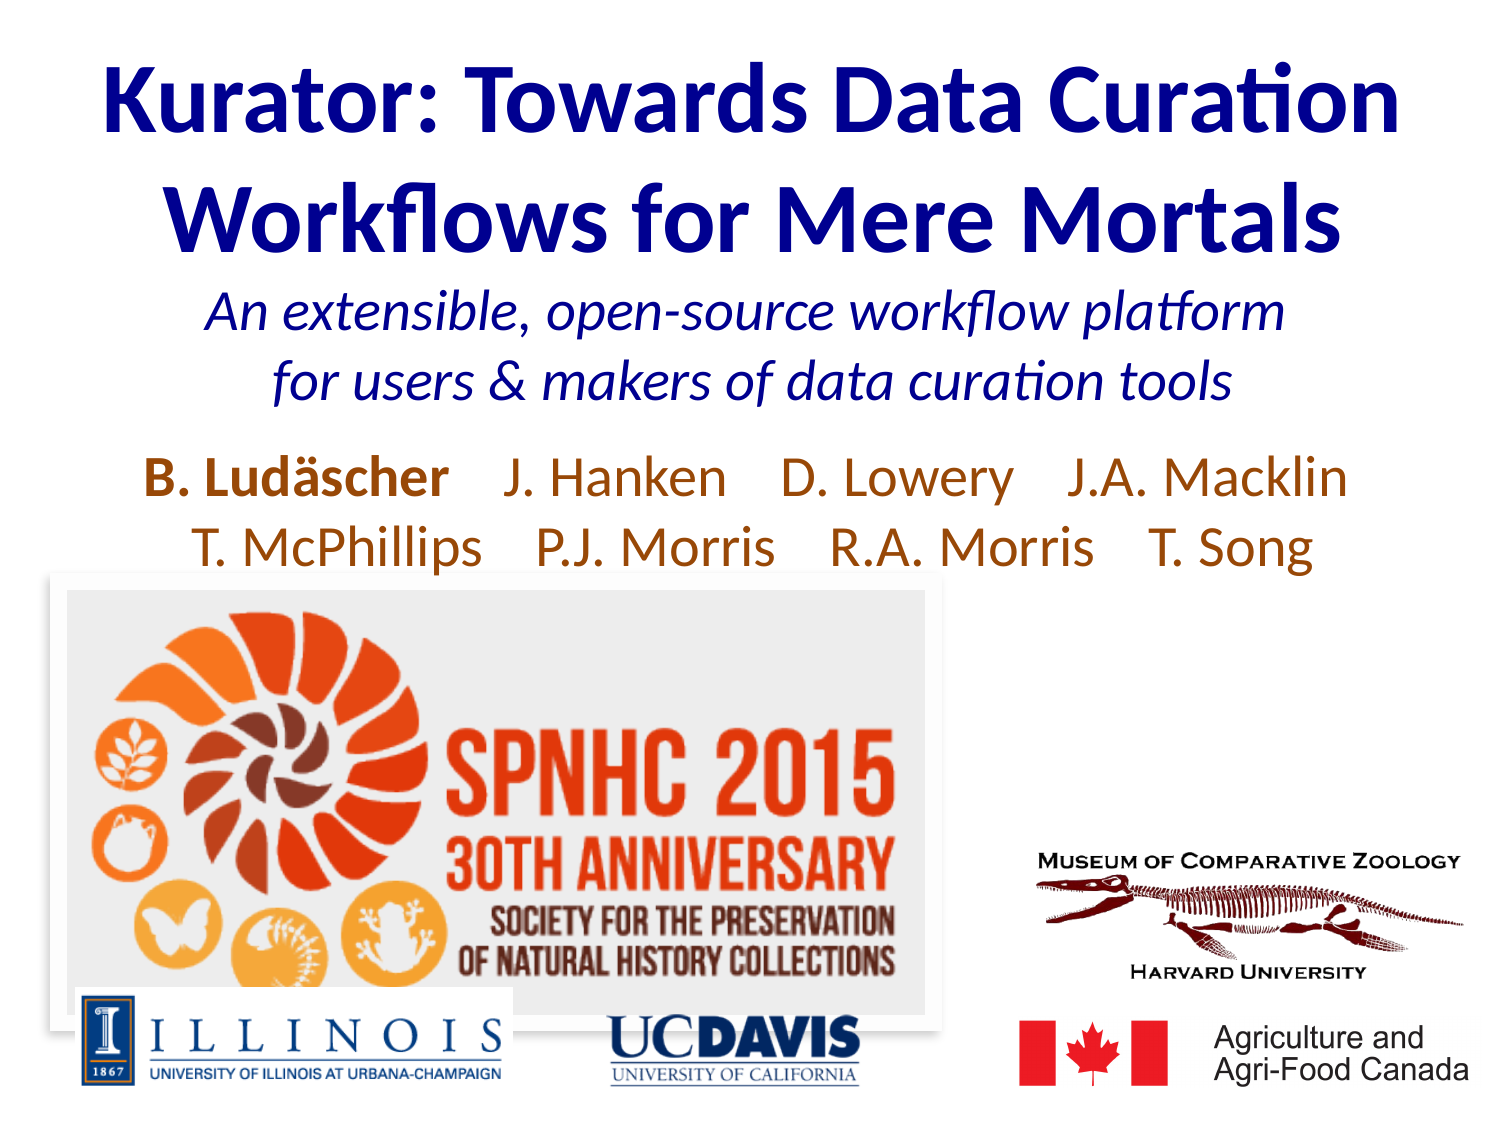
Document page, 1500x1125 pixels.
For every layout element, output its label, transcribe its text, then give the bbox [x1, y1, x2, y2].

text_box Kurator: Towards Data Curation Workflows for Mere Mortals An extensible, open-source workflow platform for users & makers of data curation tools [3, 24, 1500, 420]
text_box B. Ludäscher J. Hanken D. Lowery J.A. Macklin T. McPhillips P.J. Morris R.A. Morris T. Song [3, 430, 1500, 586]
picture [1036, 852, 1464, 979]
picture [1018, 1016, 1482, 1088]
picture [66, 589, 926, 1088]
